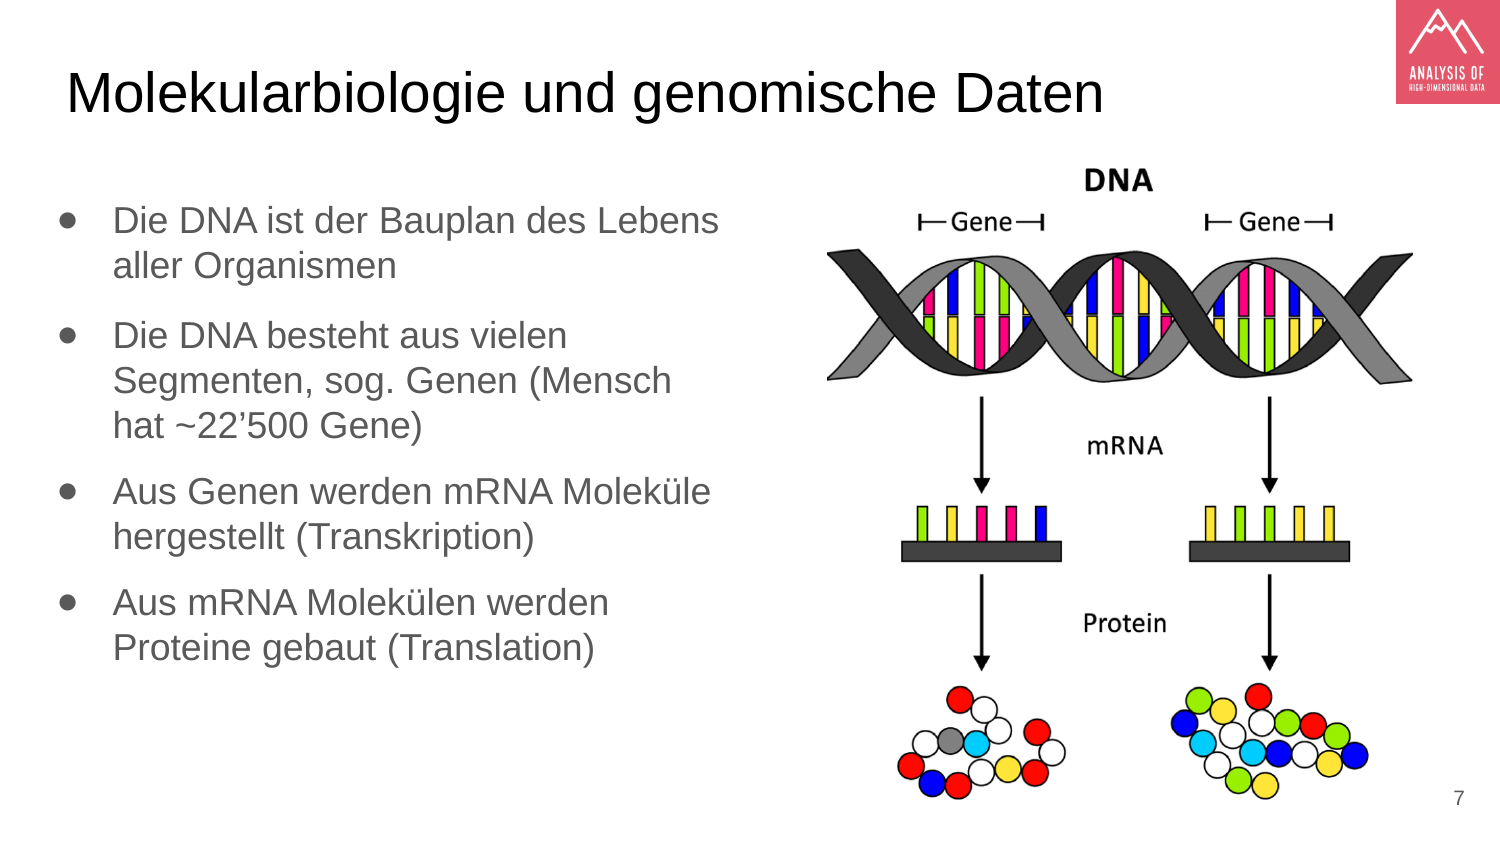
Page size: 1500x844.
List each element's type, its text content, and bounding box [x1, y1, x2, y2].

picture [1396, 0, 1500, 104]
picture [826, 160, 1413, 802]
title Molekularbiologie und genomische Daten [51, 40, 1449, 135]
text_box Die DNA ist der Bauplan des Lebens aller Organismen Die DNA besteht aus vielen Segmenten, sog. Genen (Mensch hat ~22’500 Gene) Aus Genen werden mRNA Moleküle hergestellt (Transkription) Aus mRNA Molekülen werden Proteine gebaut (Translation) [22, 181, 737, 828]
slide_number ‹#› [1389, 764, 1480, 830]
